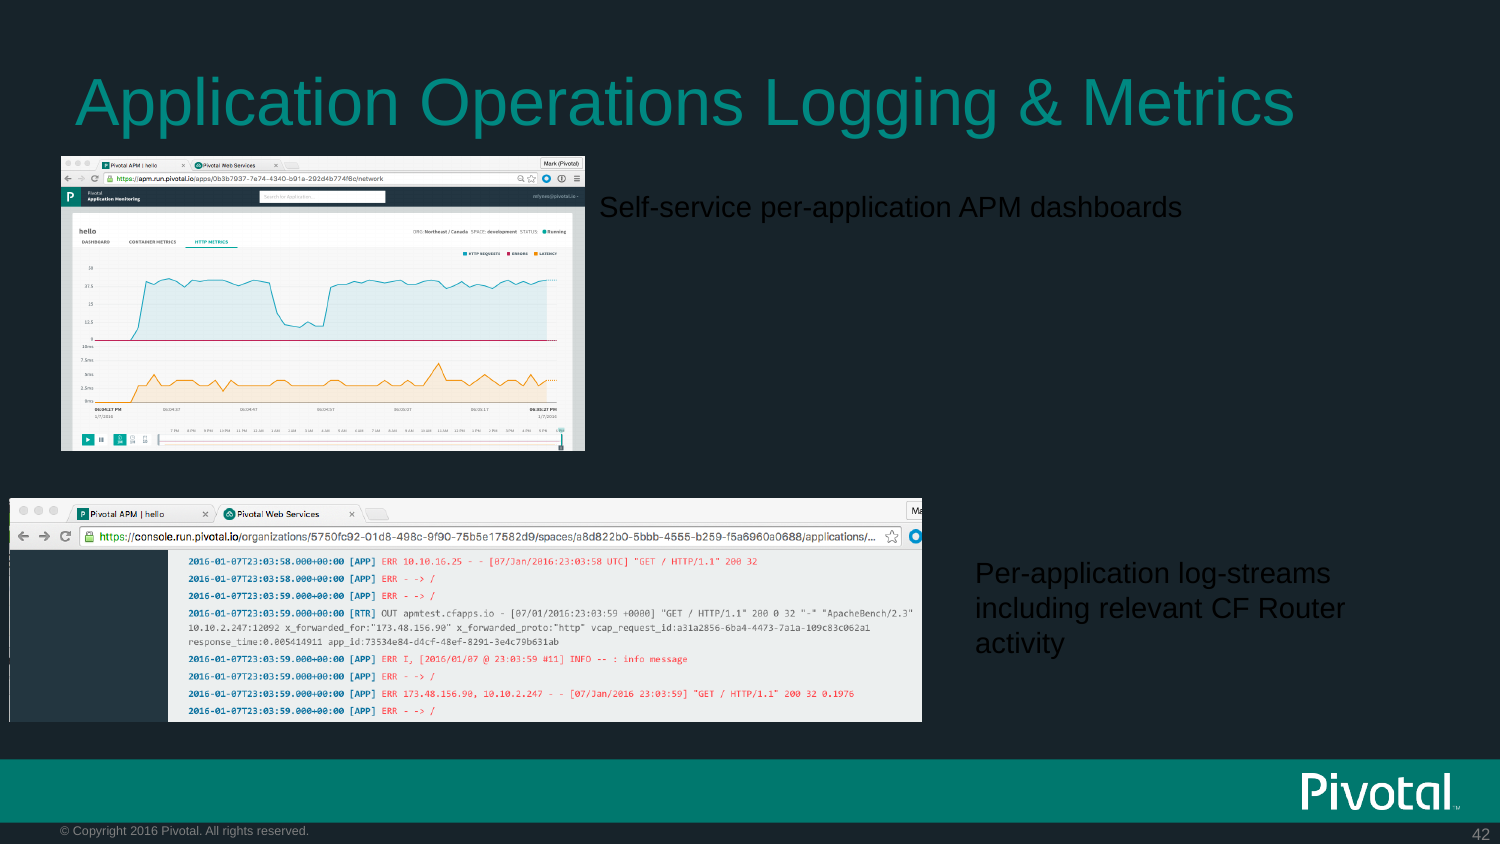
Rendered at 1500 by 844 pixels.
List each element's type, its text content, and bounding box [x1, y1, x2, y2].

picture [60, 156, 585, 451]
title Application Operations Logging & Metrics [60, 53, 1440, 129]
picture [1302, 773, 1460, 810]
text_box Per-application log-streams including relevant CF Router activity [960, 546, 1455, 668]
text_box Self-service per-application APM dashboards [588, 180, 1326, 232]
picture [9, 497, 923, 723]
